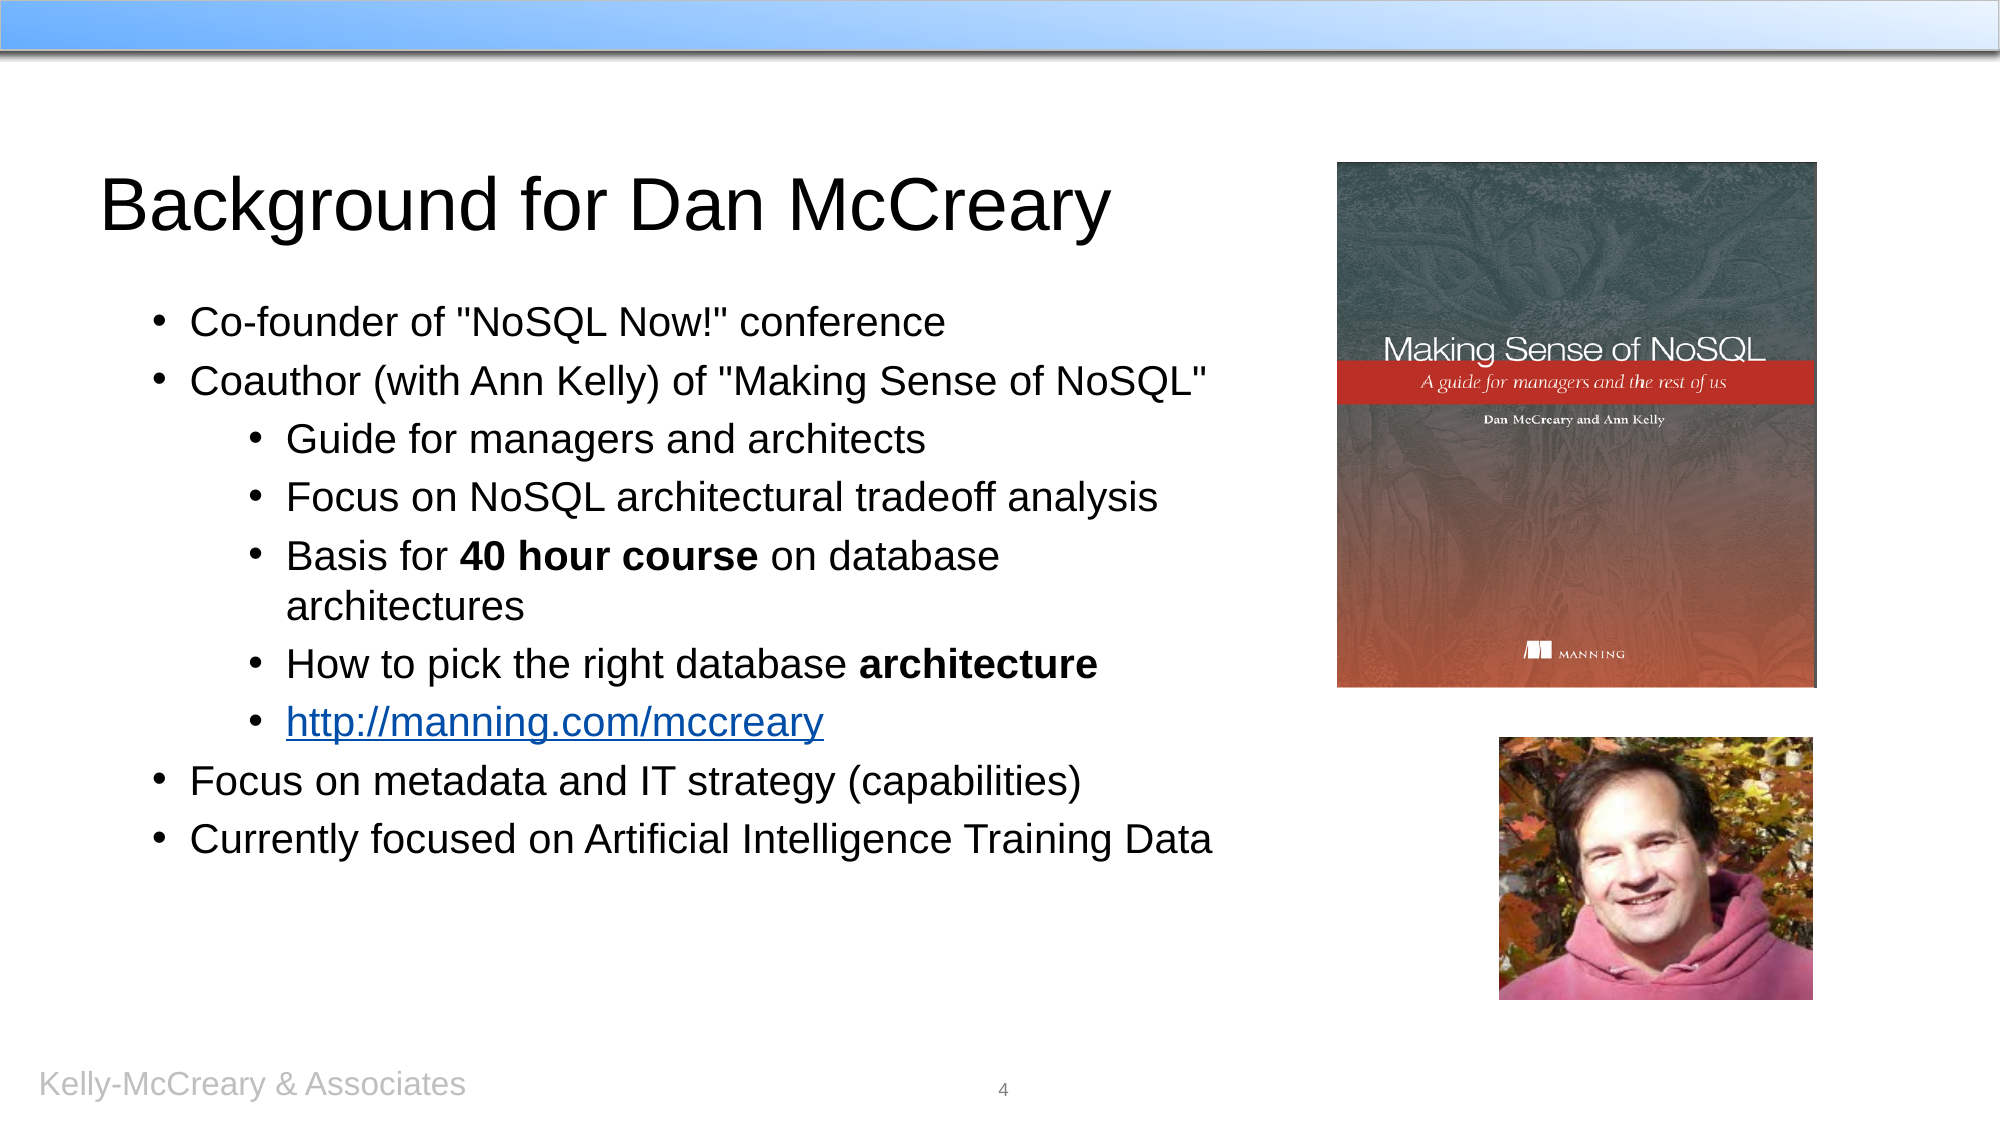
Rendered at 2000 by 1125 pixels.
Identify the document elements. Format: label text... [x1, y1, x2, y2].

picture [1499, 736, 1813, 1001]
text_box Co-founder of "NoSQL Now!" conference Coauthor (with Ann Kelly) of "Making Sense of NoSQL" Guide for managers and architects Focus on NoSQL architectural tradeoff analysis Basis for 40 hour course on database architectures How to pick the right database architecture http://manning.com/mccreary Focus on metadata and IT strategy (capabilities) Currently focused on Artificial Intelligence Training Data [137, 287, 1263, 950]
picture [1336, 161, 1817, 688]
title Background for Dan McCreary [99, 162, 1326, 259]
